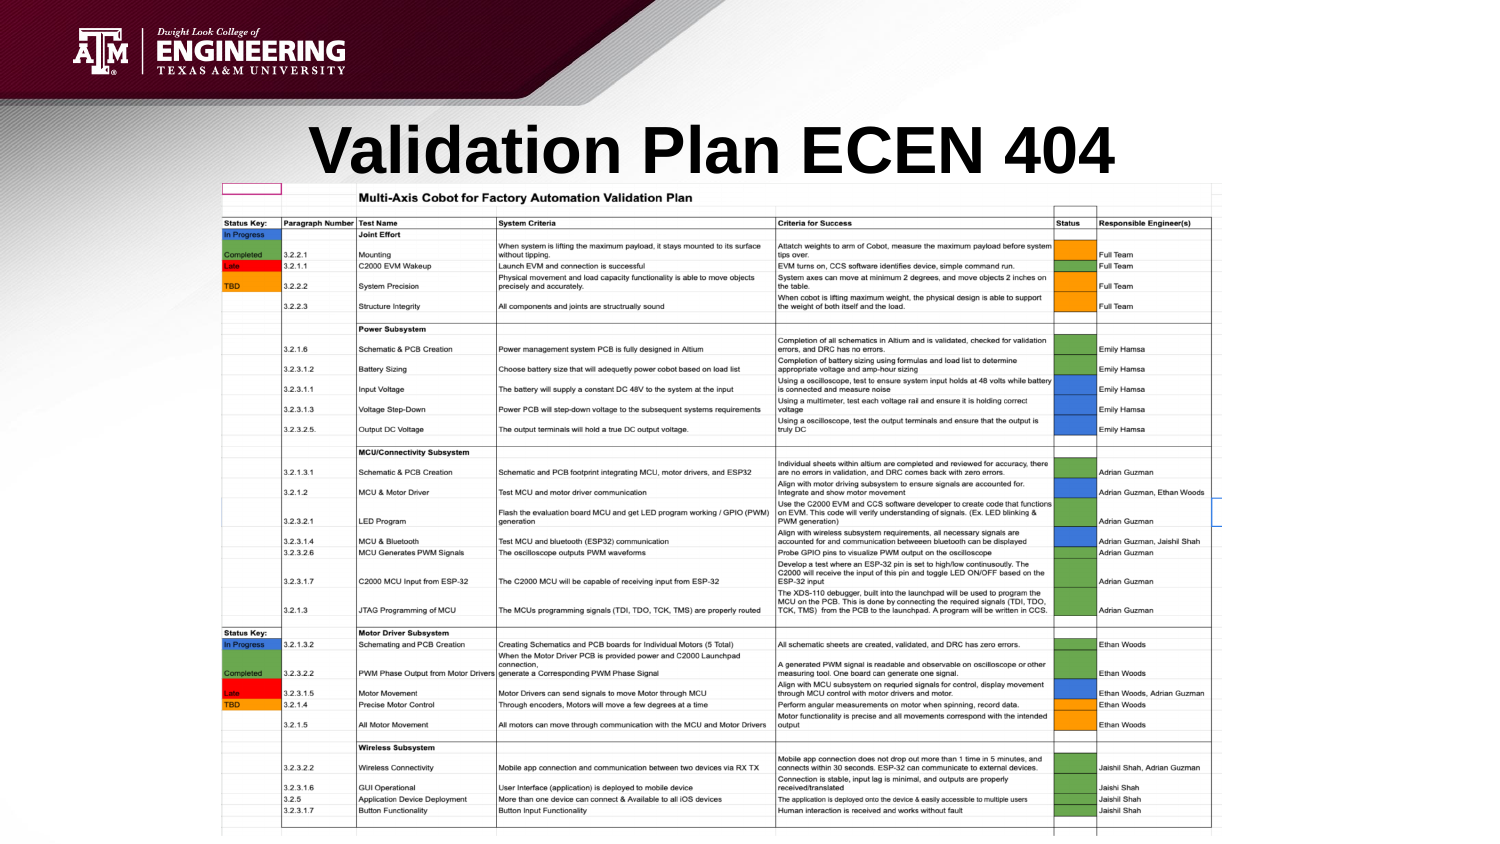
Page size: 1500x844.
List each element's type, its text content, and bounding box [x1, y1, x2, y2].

title Validation Plan ECEN 404 [37, 97, 1388, 197]
picture [0, 0, 1500, 844]
